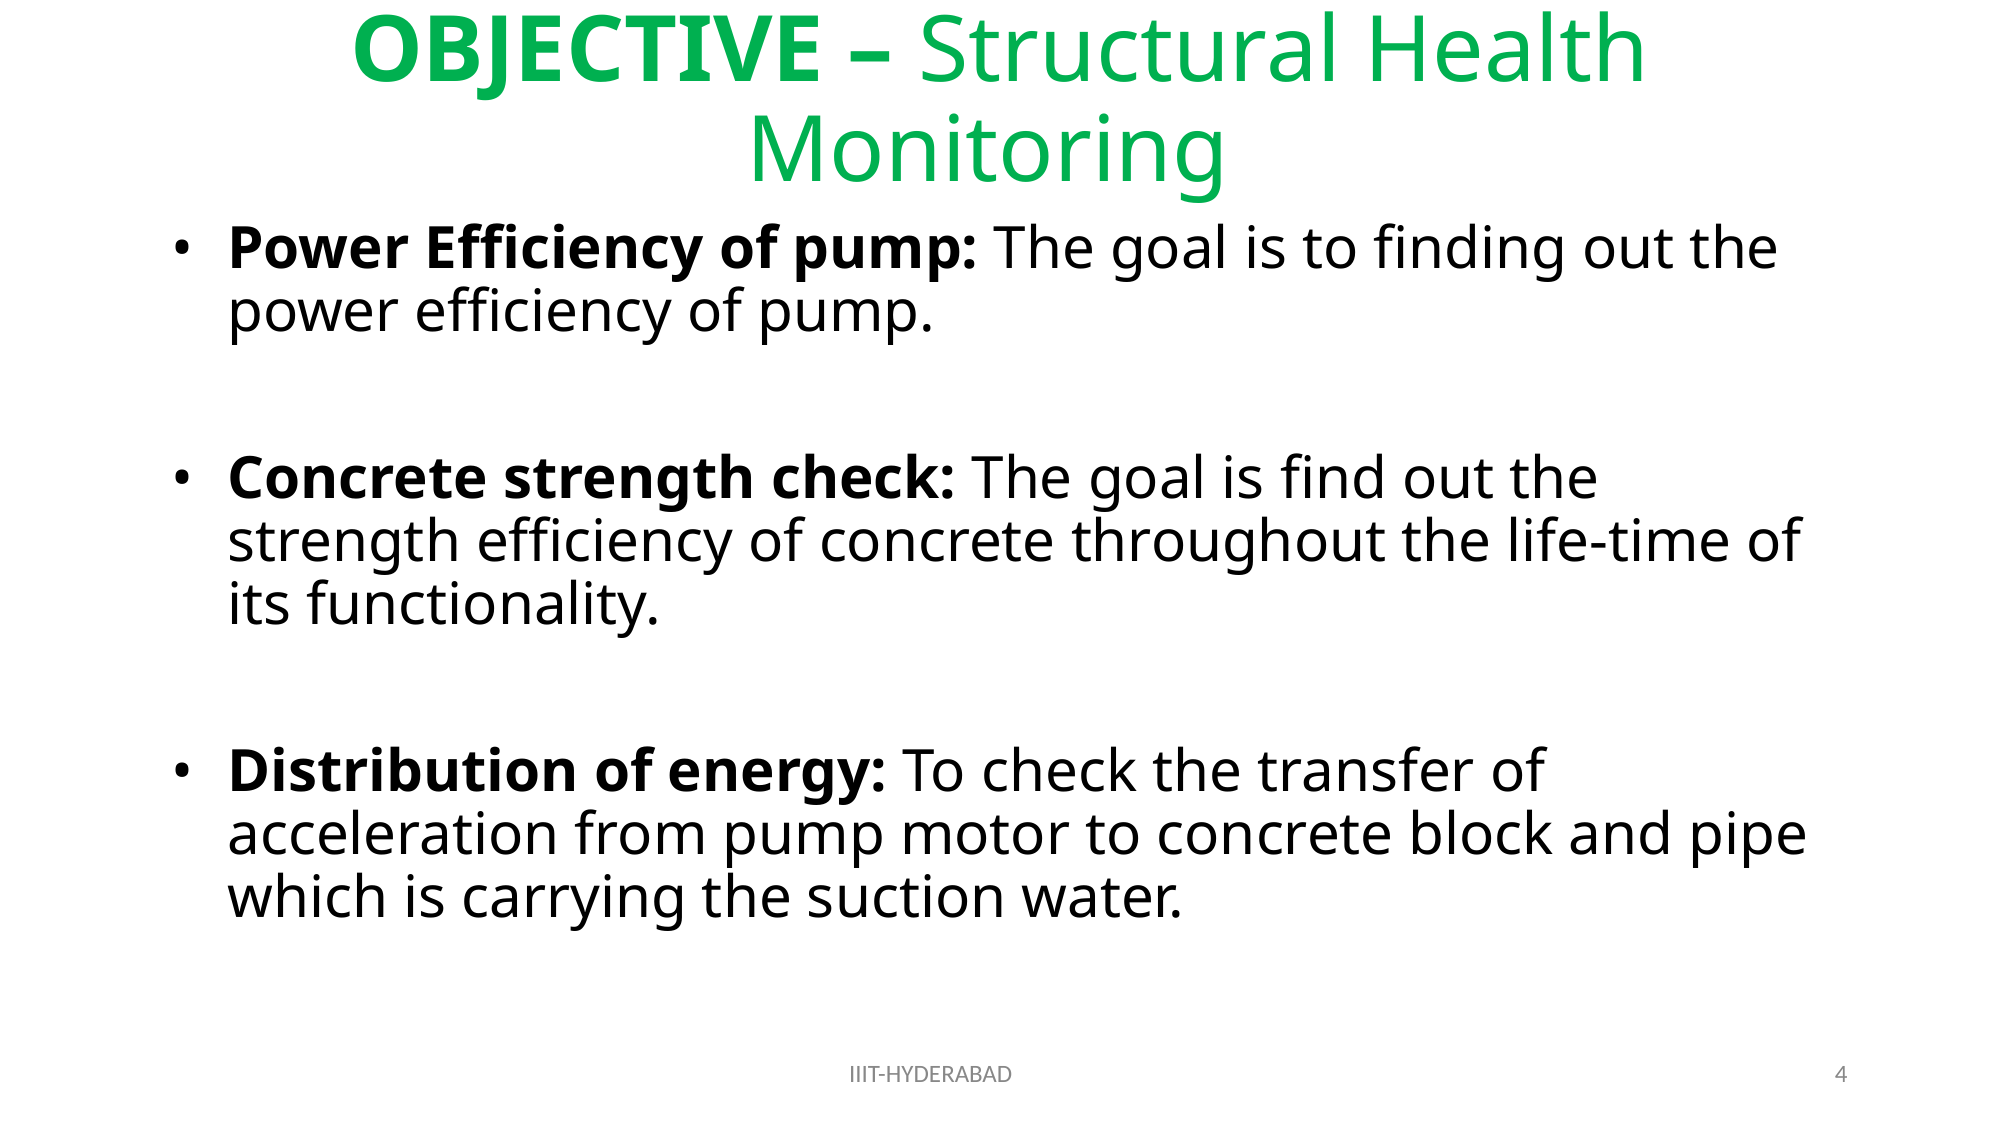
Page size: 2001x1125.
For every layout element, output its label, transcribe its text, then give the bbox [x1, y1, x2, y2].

title OBJECTIVE – Structural Health Monitoring [137, 0, 1863, 210]
list Power Efficiency of pump: The goal is to finding out the power efficiency of pump. Concrete strength check: The goal is find out the strength efficiency of concrete throughout the life-time of its functionality. Distribution of energy: To check the transfer of acceleration from pump motor to concrete block and pipe which is carrying the suction water. [137, 210, 1863, 1014]
slide_number 4 [1412, 1042, 1863, 1103]
footer IIIT-HYDERABAD [662, 1042, 1338, 1103]
